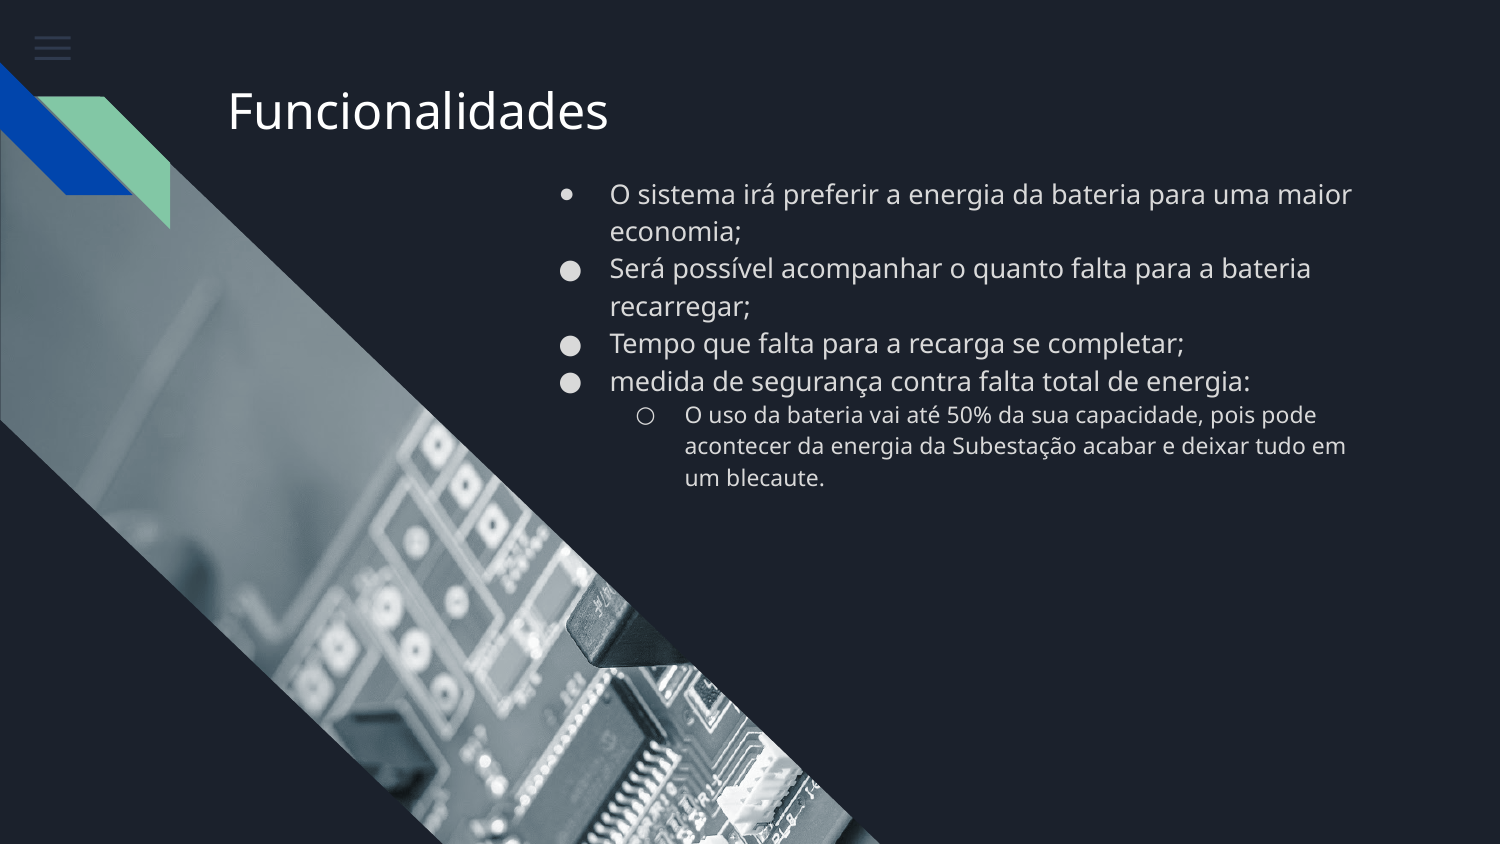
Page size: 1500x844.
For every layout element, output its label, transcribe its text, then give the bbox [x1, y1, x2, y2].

title Funcionalidades [212, 64, 1368, 215]
list O sistema irá preferir a energia da bateria para uma maior economia; Será possível acompanhar o quanto falta para a bateria recarregar; Tempo que falta para a recarga se completar; medida de segurança contra falta total de energia: O uso da bateria vai até 50% da sua capacidade, pois pode acontecer da energia da Subestação acabar e deixar tudo em um blecaute. [519, 157, 1368, 502]
picture [0, 97, 880, 844]
